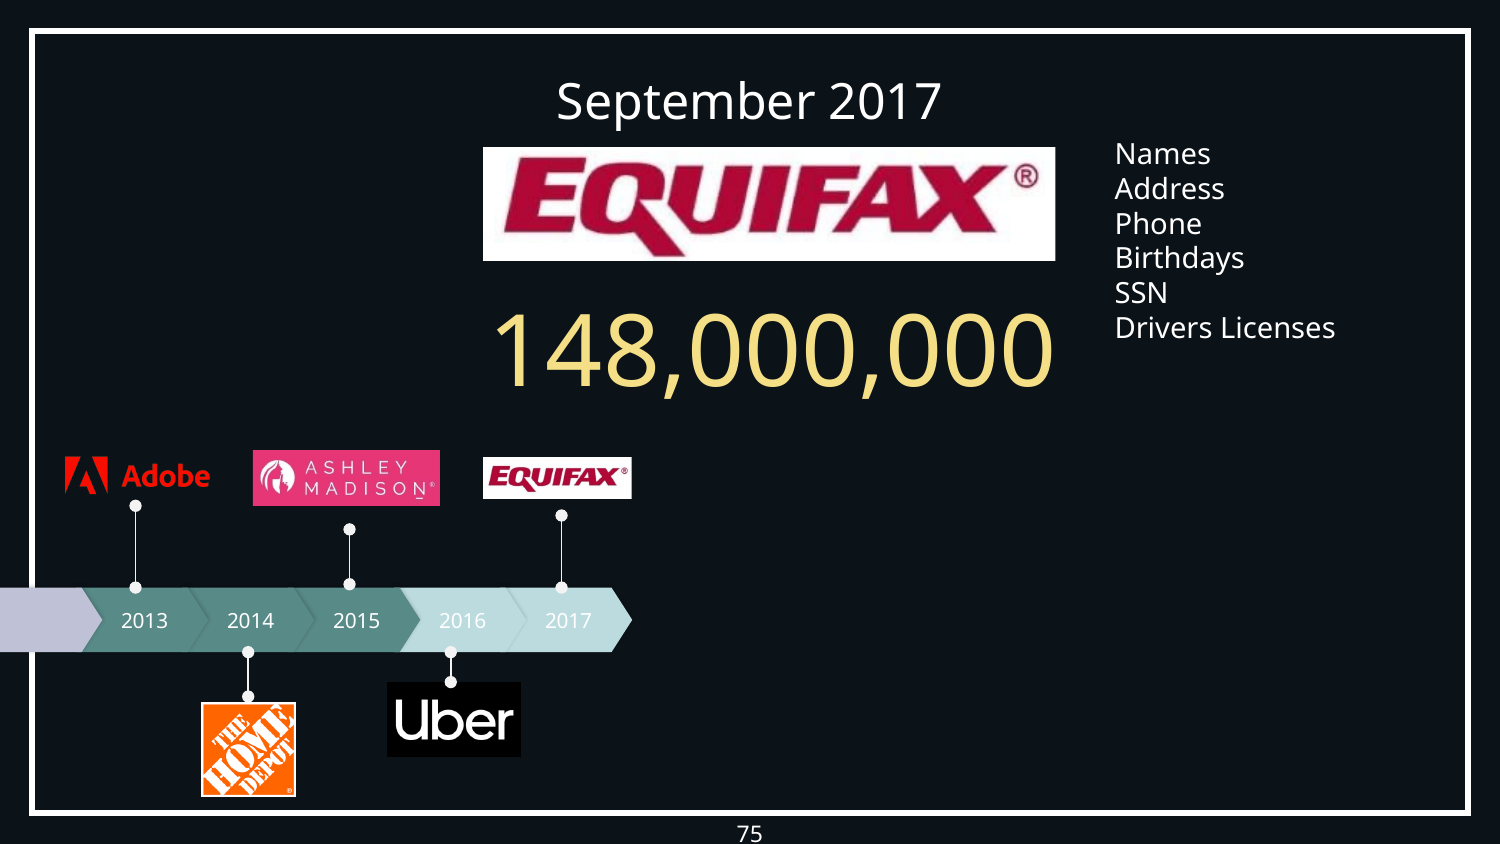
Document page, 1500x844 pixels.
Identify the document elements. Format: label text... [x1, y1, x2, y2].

text_box 2016 [403, 587, 527, 653]
text_box [0, 587, 103, 653]
text_box 2015 [297, 587, 421, 653]
picture [482, 147, 1056, 262]
text_box 148,000,000 [400, 251, 1146, 442]
text_box 2013 [85, 587, 209, 653]
picture [51, 426, 223, 524]
text_box 2017 [509, 587, 633, 653]
slide_number 75 [0, 804, 1500, 840]
picture [387, 681, 521, 757]
list September 2017 [75, 54, 1425, 141]
text_box 2014 [192, 587, 315, 653]
picture [201, 702, 296, 797]
picture [252, 450, 441, 506]
picture [482, 456, 632, 499]
text_box Names Address Phone Birthdays SSN Drivers Licenses [1099, 127, 1351, 353]
